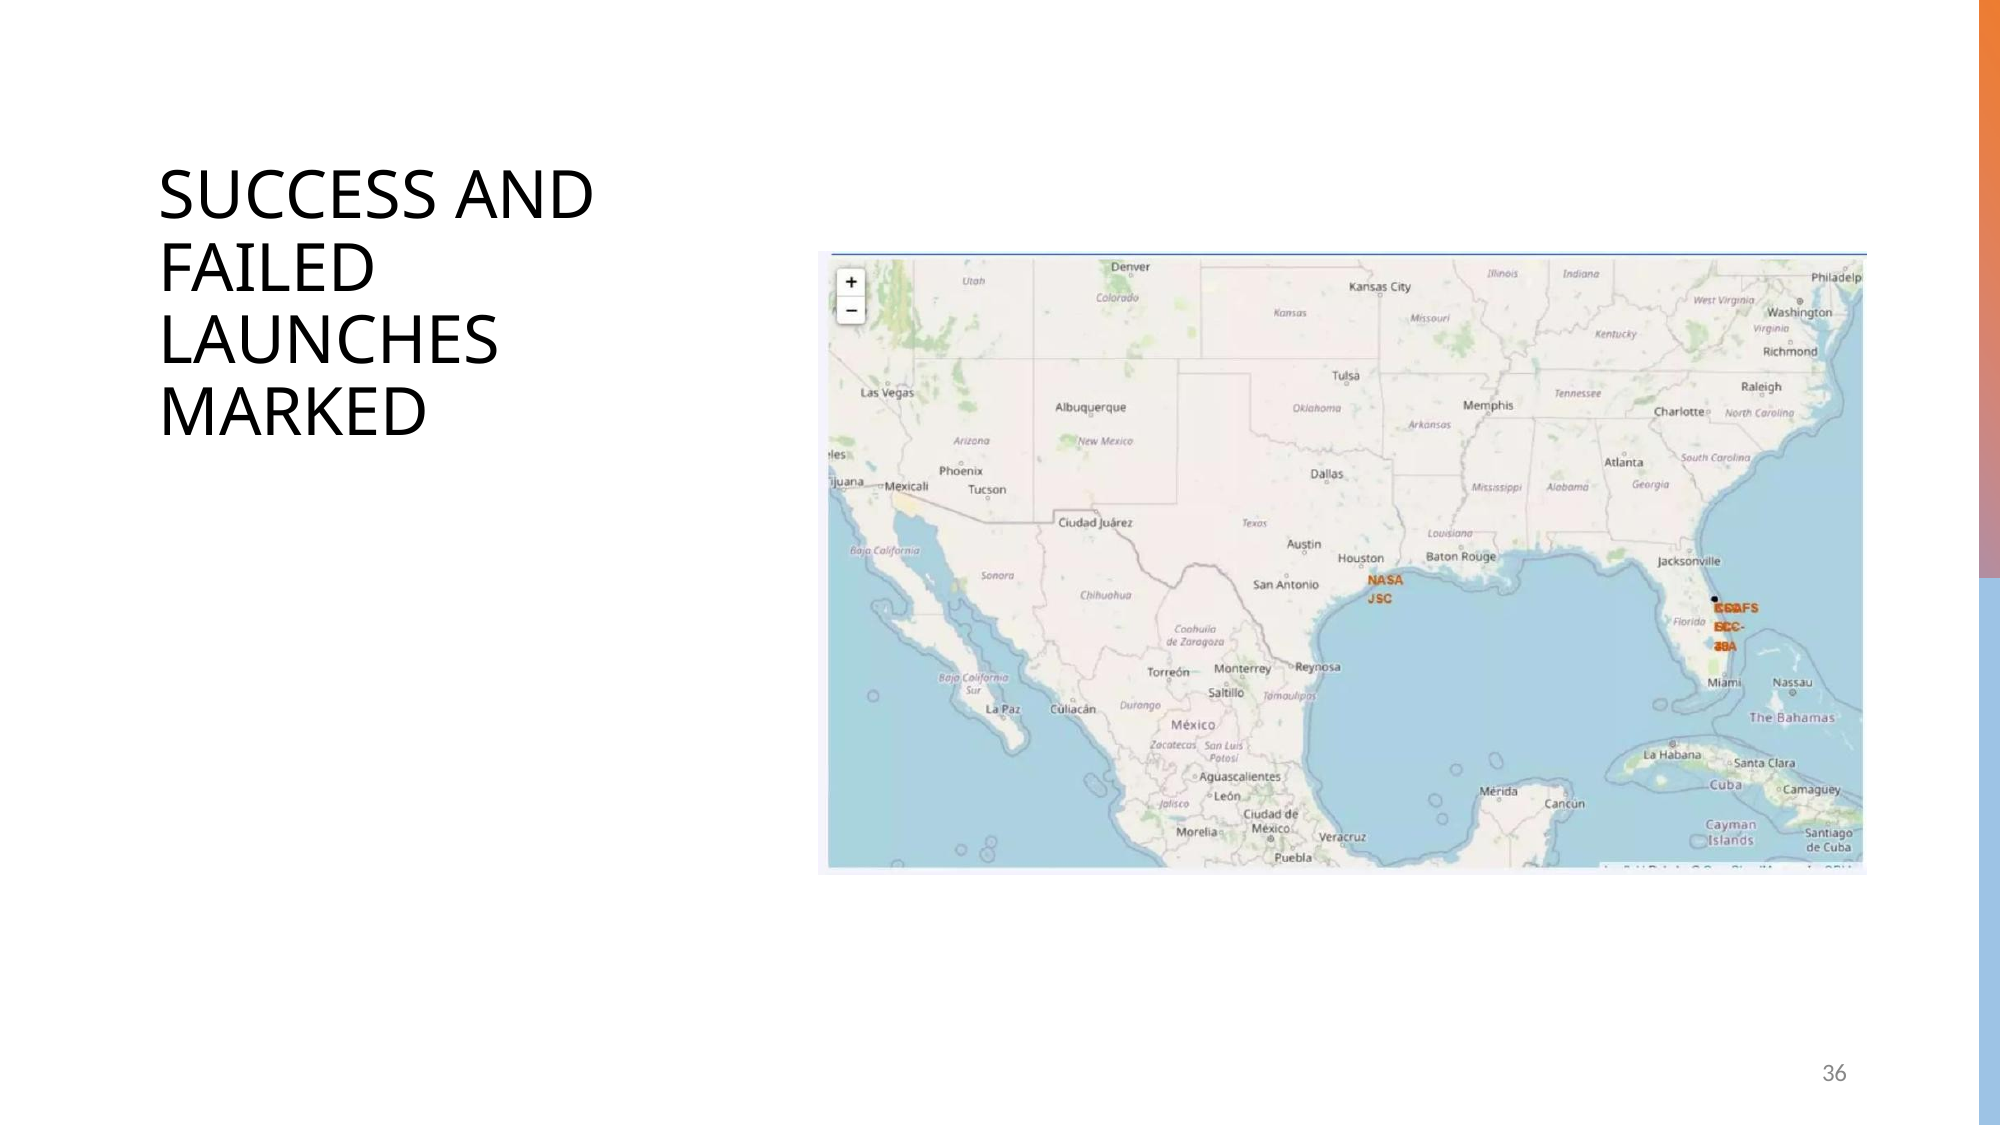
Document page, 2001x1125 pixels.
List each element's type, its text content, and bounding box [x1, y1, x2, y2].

picture [817, 251, 1867, 876]
slide_number 36 [1815, 1060, 1856, 1125]
picture [1979, 0, 2000, 1125]
title SUCCESS AND FAILED LAUNCHES MARKED [156, 148, 647, 449]
